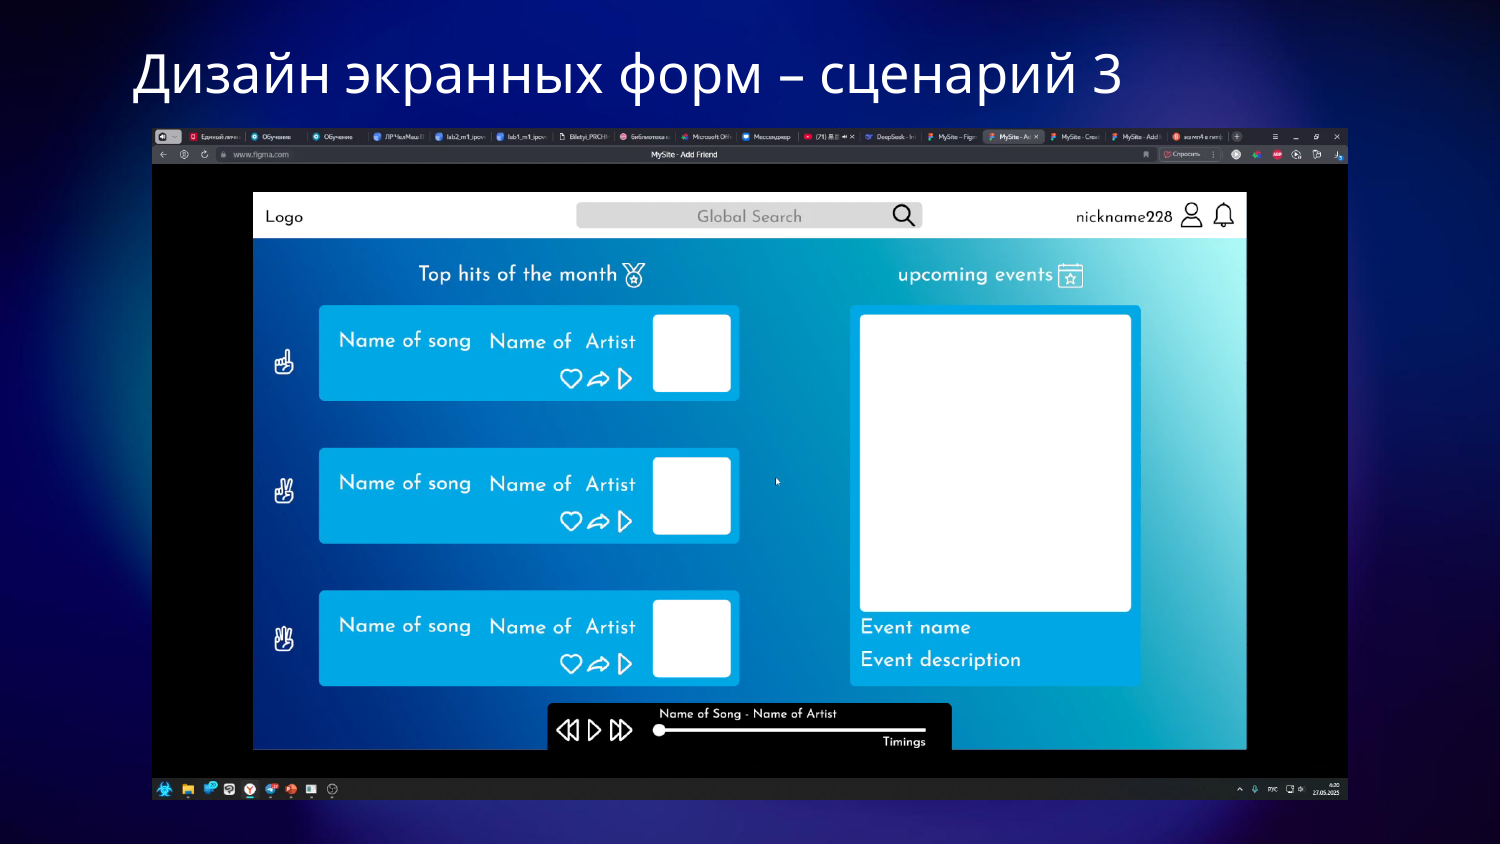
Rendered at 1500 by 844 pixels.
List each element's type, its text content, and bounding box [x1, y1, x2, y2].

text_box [151, 127, 1349, 801]
picture [0, 0, 1500, 844]
title Дизайн экранных форм – сценарий 3 [118, 23, 1382, 118]
